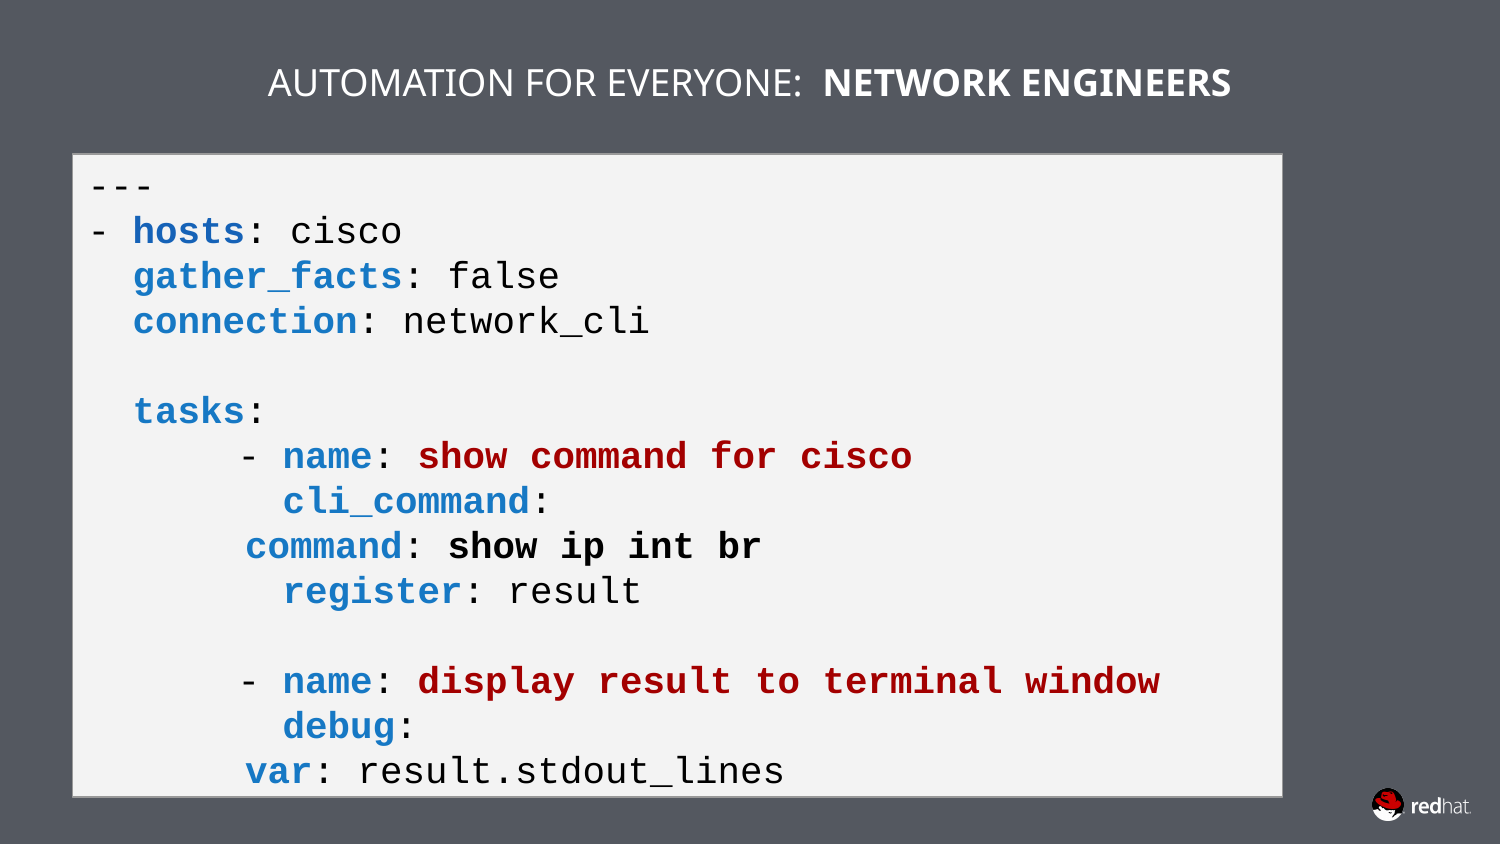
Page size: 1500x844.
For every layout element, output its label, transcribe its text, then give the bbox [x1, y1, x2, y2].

text_box AUTOMATION FOR EVERYONE: NETWORK ENGINEERS [0, 44, 1500, 115]
text_box --- - hosts: cisco gather_facts: false connection: network_cli tasks: - name: show command for cisco cli_command: command: show ip int br register: result - name: display result to terminal window debug: var: result.stdout_lines [72, 154, 1283, 798]
picture [1372, 788, 1471, 821]
